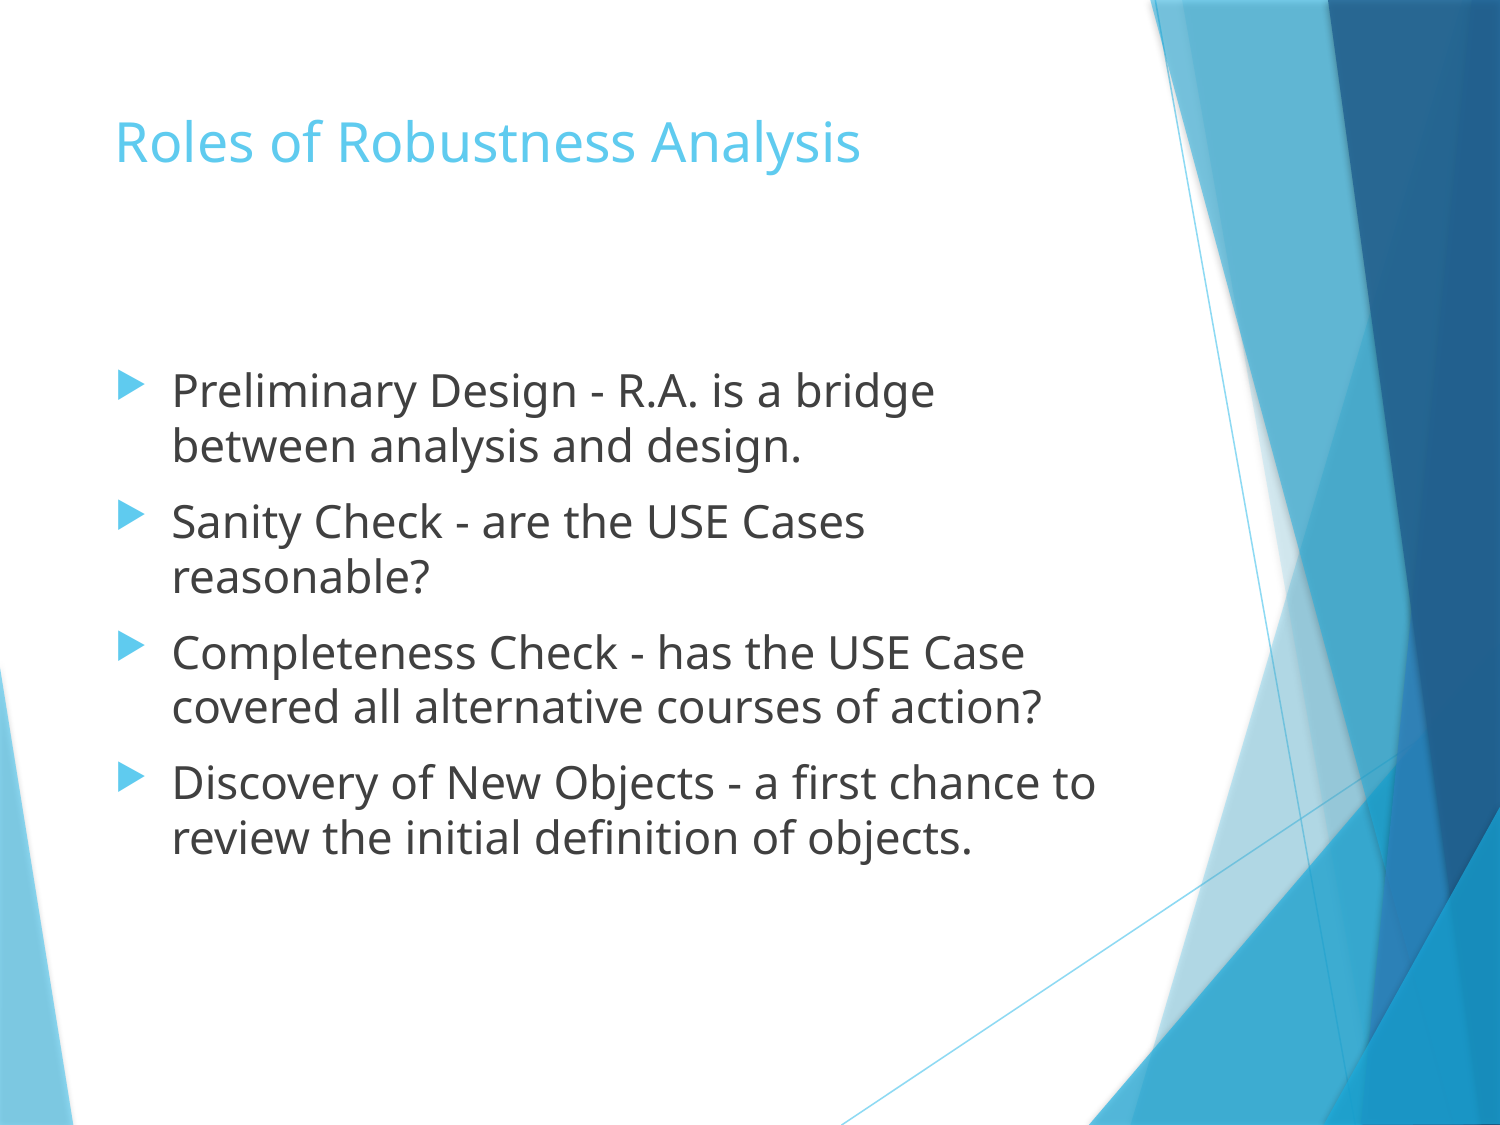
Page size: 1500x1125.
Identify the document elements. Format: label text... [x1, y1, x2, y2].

list Preliminary Design - R.A. is a bridge between analysis and design. Sanity Check - are the USE Cases reasonable? Completeness Check - has the USE Case covered all alternative courses of action? Discovery of New Objects - a first chance to review the initial definition of objects. [99, 354, 1142, 992]
title Roles of Robustness Analysis [99, 99, 1142, 317]
